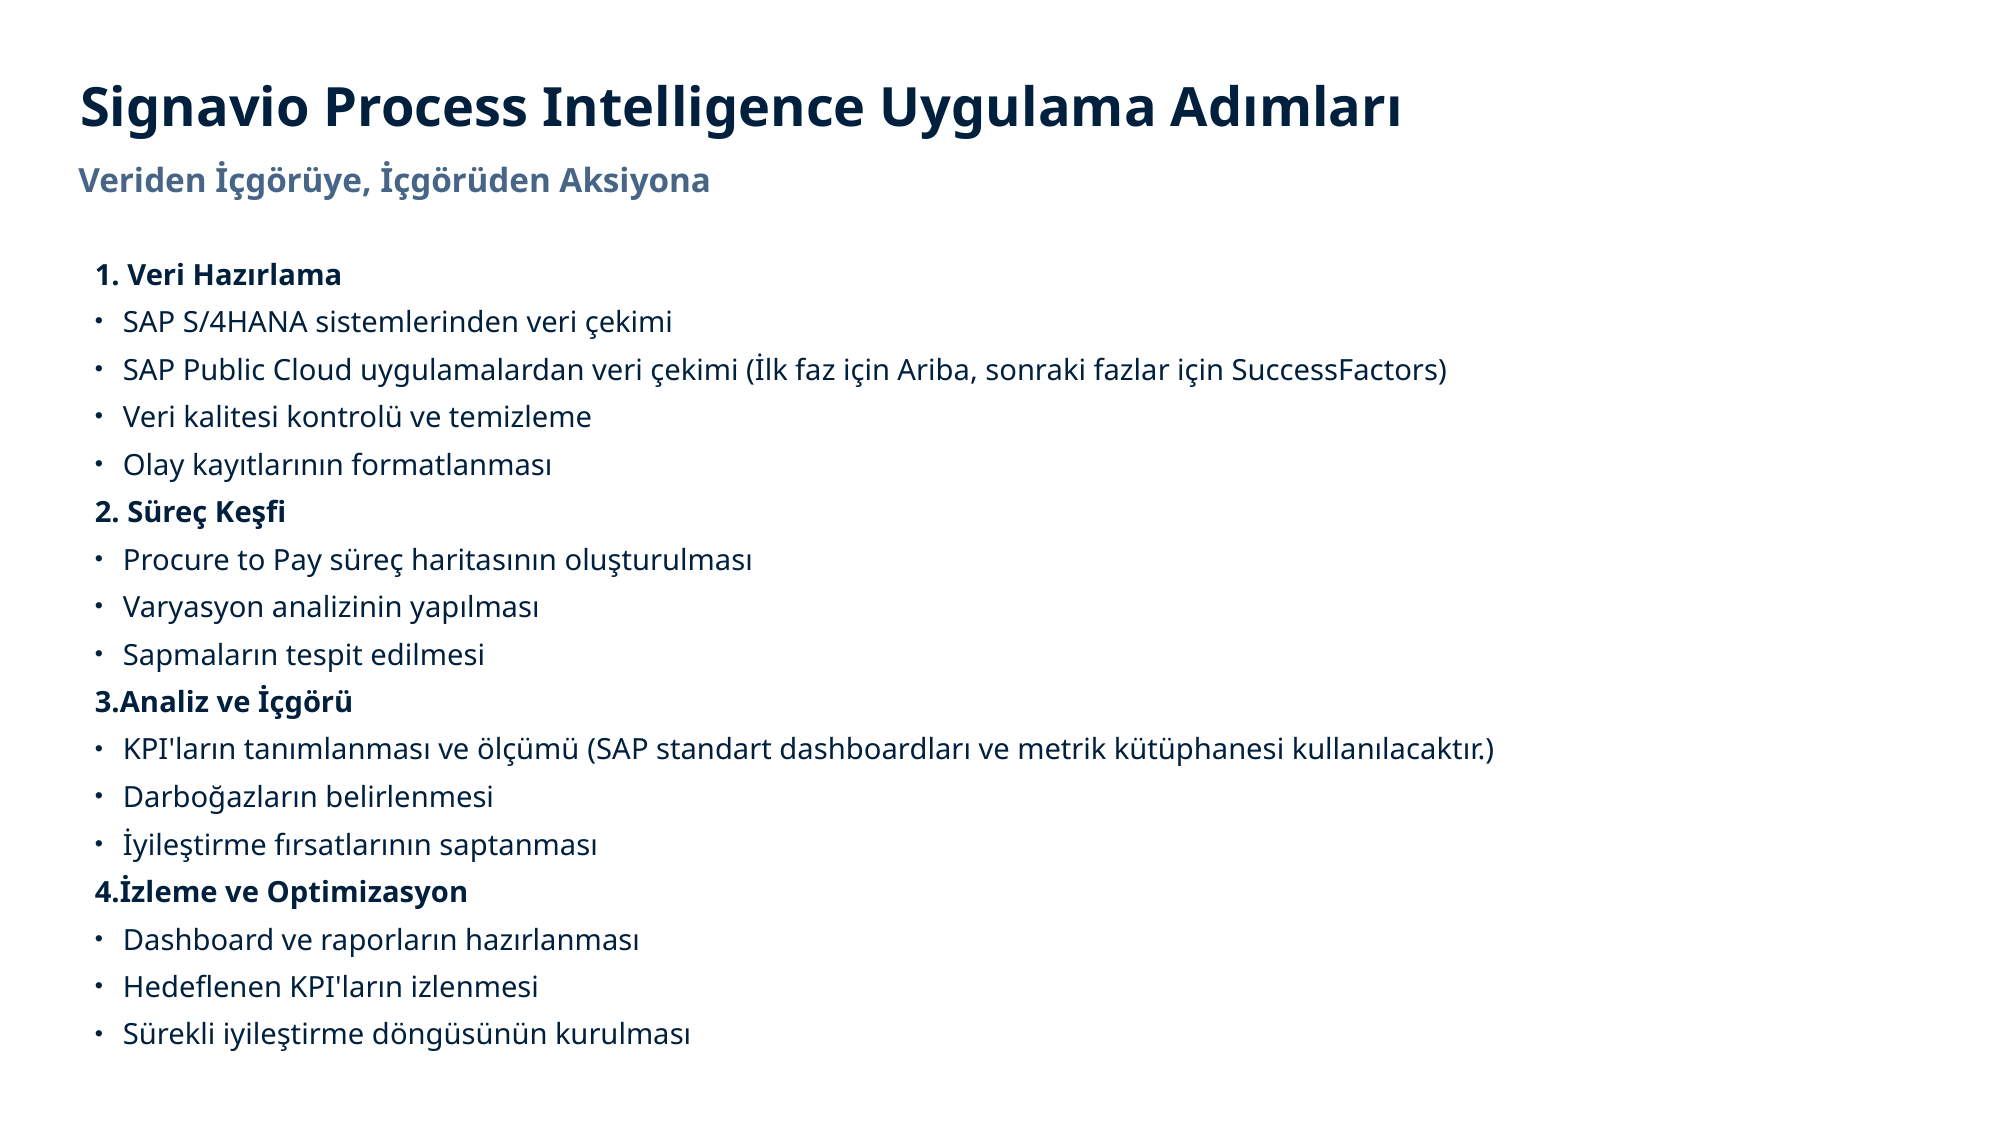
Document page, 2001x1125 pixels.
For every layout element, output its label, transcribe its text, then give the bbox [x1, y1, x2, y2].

text_box Veriden İçgörüye, İçgörüden Aksiyona [63, 151, 897, 207]
list 1. Veri Hazırlama SAP S/4HANA sistemlerinden veri çekimi SAP Public Cloud uygulamalardan veri çekimi (İlk faz için Ariba, sonraki fazlar için SuccessFactors) Veri kalitesi kontrolü ve temizleme Olay kayıtlarının formatlanması 2. Süreç Keşfi Procure to Pay süreç haritasının oluşturulması Varyasyon analizinin yapılması Sapmaların tespit edilmesi 3.Analiz ve İçgörü KPI'ların tanımlanması ve ölçümü (SAP standart dashboardları ve metrik kütüphanesi kullanılacaktır.) Darboğazların belirlenmesi İyileştirme fırsatlarının saptanması 4.İzleme ve Optimizasyon Dashboard ve raporların hazırlanması Hedeflenen KPI'ların izlenmesi Sürekli iyileştirme döngüsünün kurulması [80, 248, 1923, 1067]
title Signavio Process Intelligence Uygulama Adımları [80, 72, 1922, 138]
